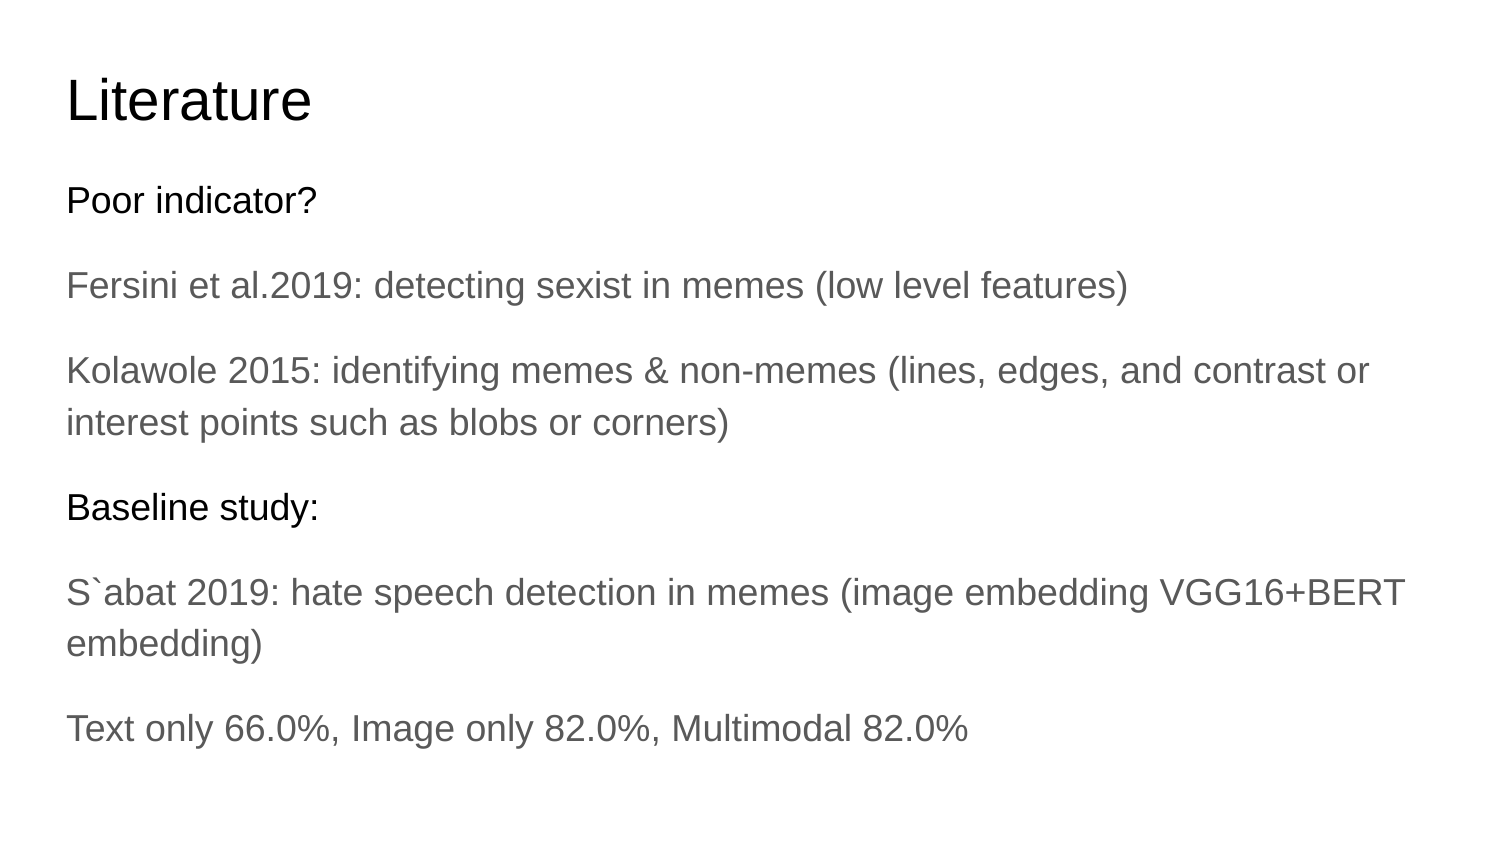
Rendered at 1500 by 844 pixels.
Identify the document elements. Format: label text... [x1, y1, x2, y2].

list Poor indicator? Fersini et al.2019: detecting sexist in memes (low level features) Kolawole 2015: identifying memes & non-memes (lines, edges, and contrast or interest points such as blobs or corners) Baseline study: S`abat 2019: hate speech detection in memes (image embedding VGG16+BERT embedding) Text only 66.0%, Image only 82.0%, Multimodal 82.0% [51, 154, 1449, 801]
title Literature [51, 47, 1449, 142]
